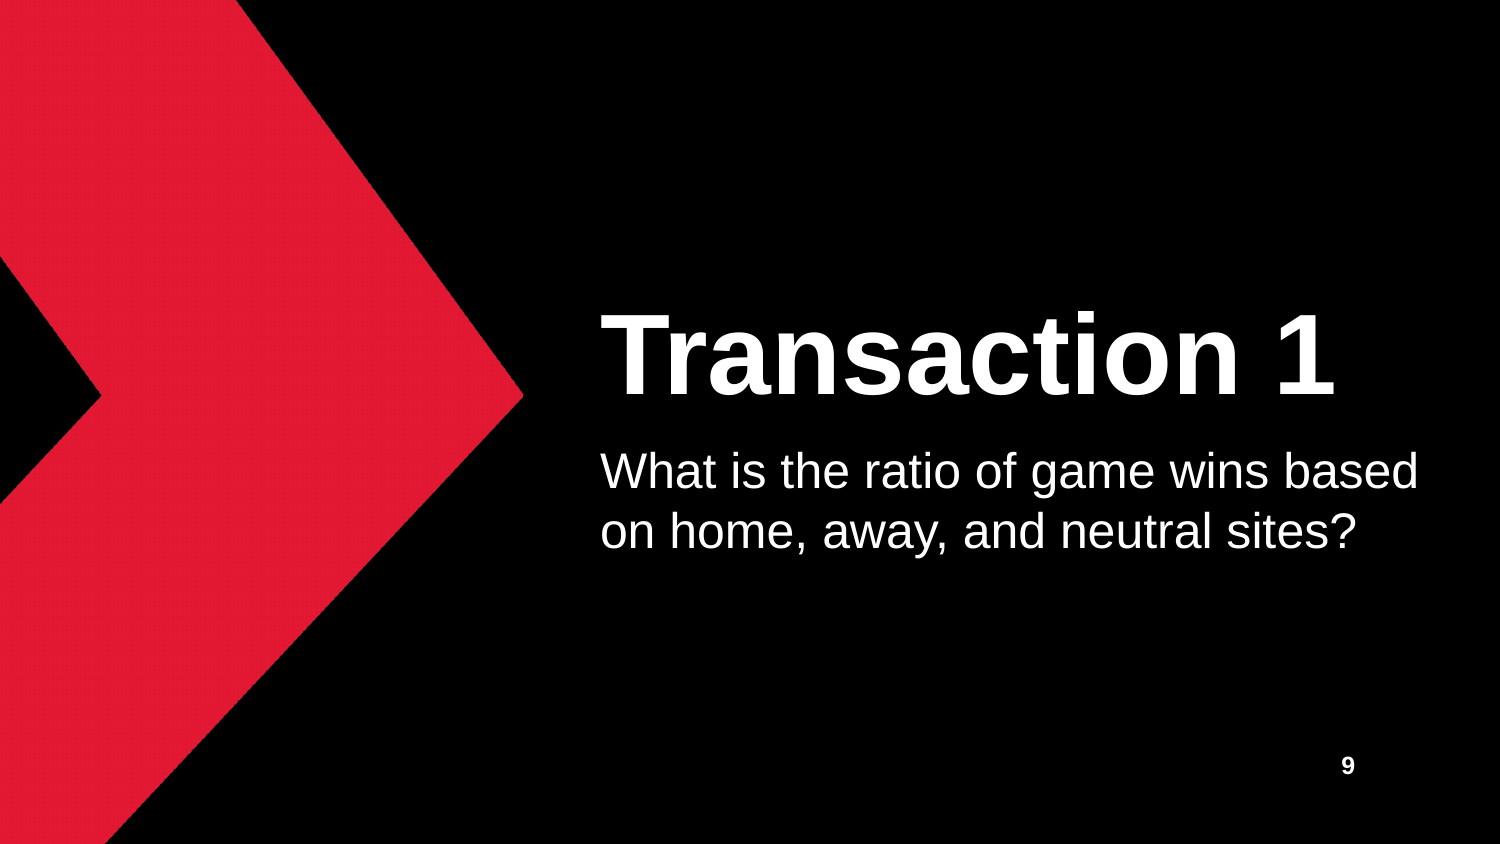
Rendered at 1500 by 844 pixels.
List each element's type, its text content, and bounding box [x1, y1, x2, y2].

title Transaction 1 [600, 103, 1420, 417]
subtitle What is the ratio of game wins based on home, away, and neutral sites? [600, 438, 1483, 577]
picture [0, 0, 524, 844]
slide_number 9 [1280, 734, 1371, 800]
